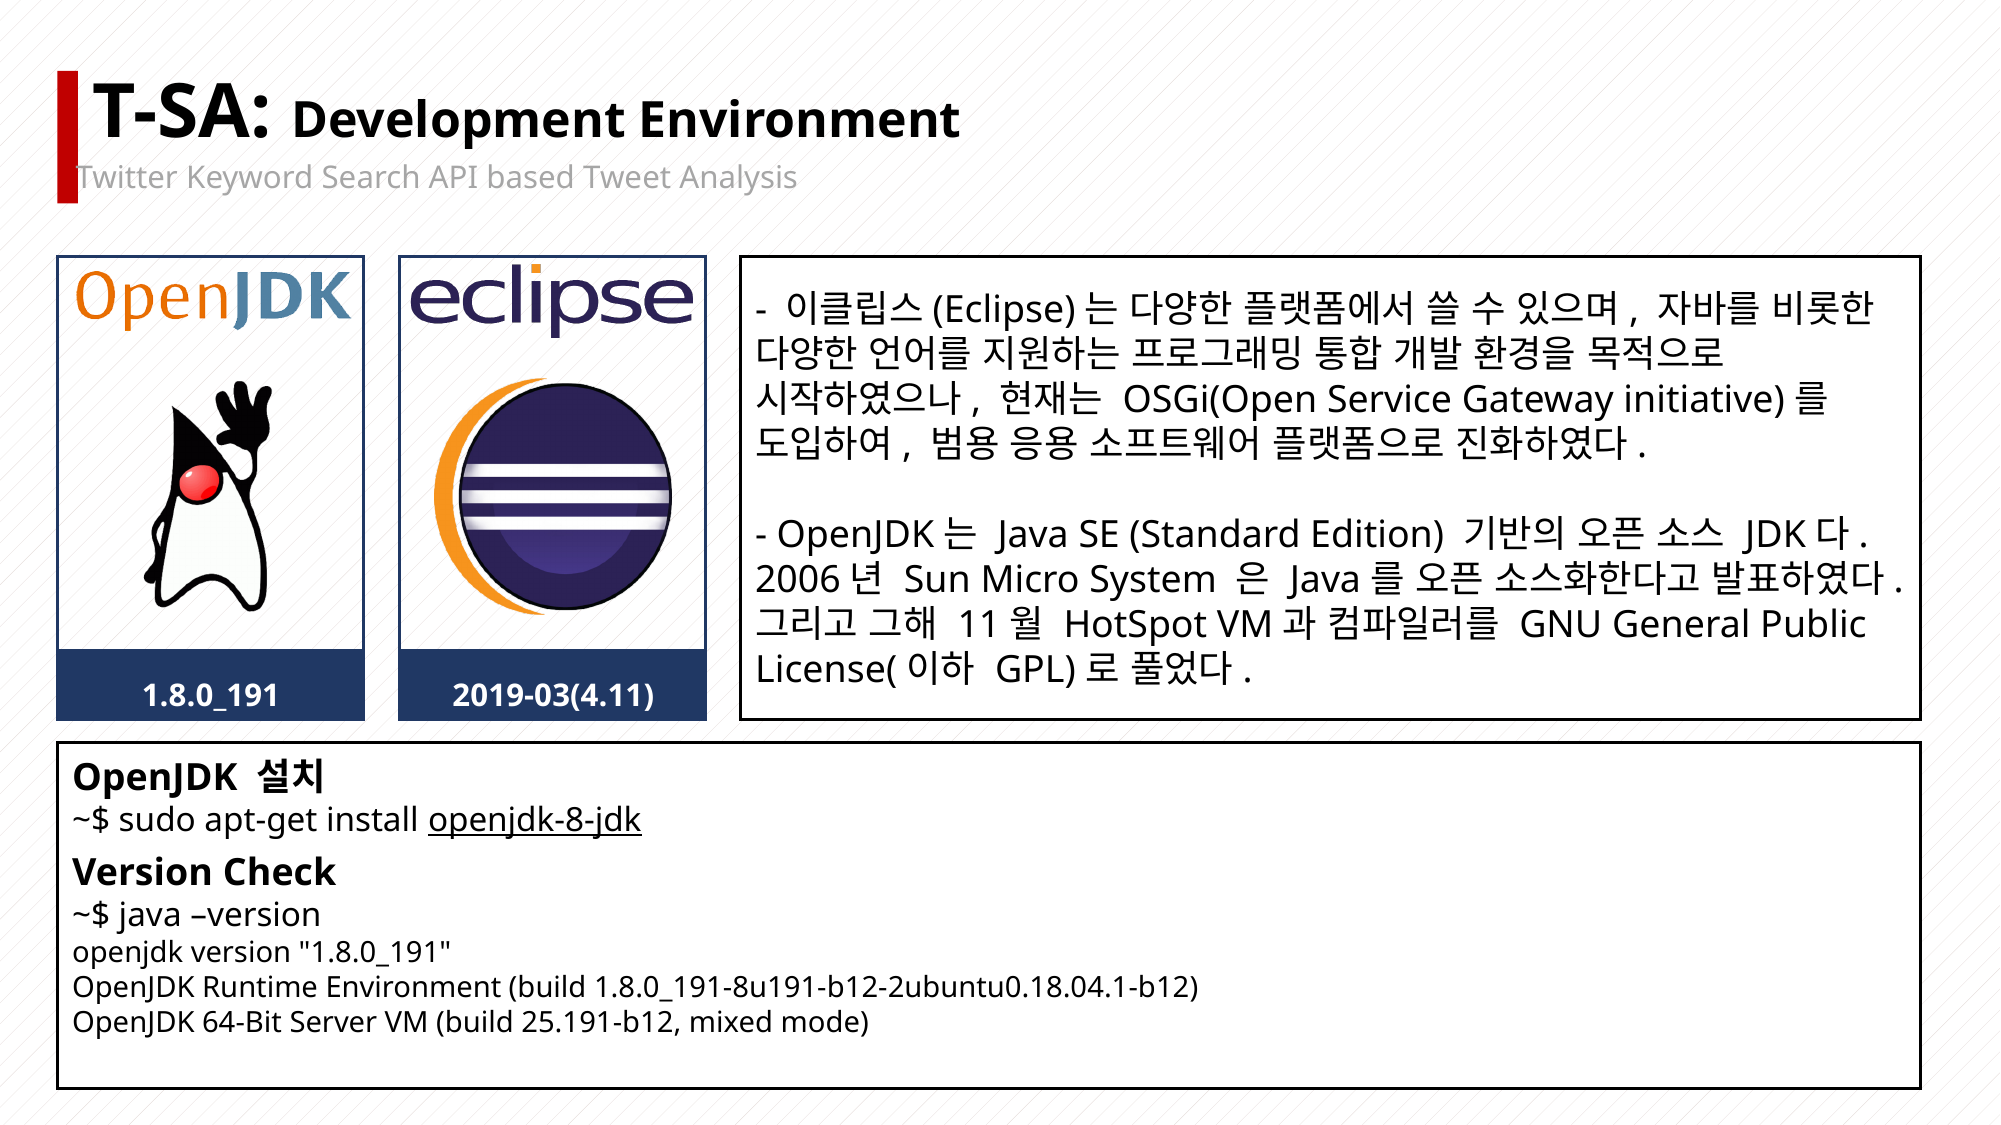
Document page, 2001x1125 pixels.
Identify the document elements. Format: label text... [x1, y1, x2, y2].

text_box [56, 70, 79, 204]
text_box OpenJDK 설치 ~$ sudo apt-get install openjdk-8-jdk Version Check ~$ java –version openjdk version "1.8.0_191" OpenJDK Runtime Environment (build 1.8.0_191-8u191-b12-2ubuntu0.18.04.1-b12) OpenJDK 64-Bit Server VM (build 25.191-b12, mixed mode) [56, 742, 1922, 1089]
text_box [57, 256, 365, 720]
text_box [399, 256, 707, 720]
text_box T-SA: Development Environment [77, 54, 1231, 160]
text_box Twitter Keyword Search API based Tweet Analysis [60, 150, 814, 203]
text_box - 이클립스(Eclipse)는 다양한 플랫폼에서 쓸 수 있으며, 자바를 비롯한 다양한 언어를 지원하는 프로그래밍 통합 개발 환경을 목적으로 시작하였으나, 현재는 OSGi(Open Service Gateway initiative)를 도입하여, 범용 응용 소프트웨어 플랫폼으로 진화하였다. - OpenJDK는 Java SE (Standard Edition) 기반의 오픈 소스 JDK다. 2006년 Sun Micro System 은 Java를 오픈 소스화한다고 발표하였다. 그리고 그해 11월 HotSpot VM과 컴파일러를 GNU General Public License(이하 GPL)로 풀었다. [739, 255, 1922, 721]
